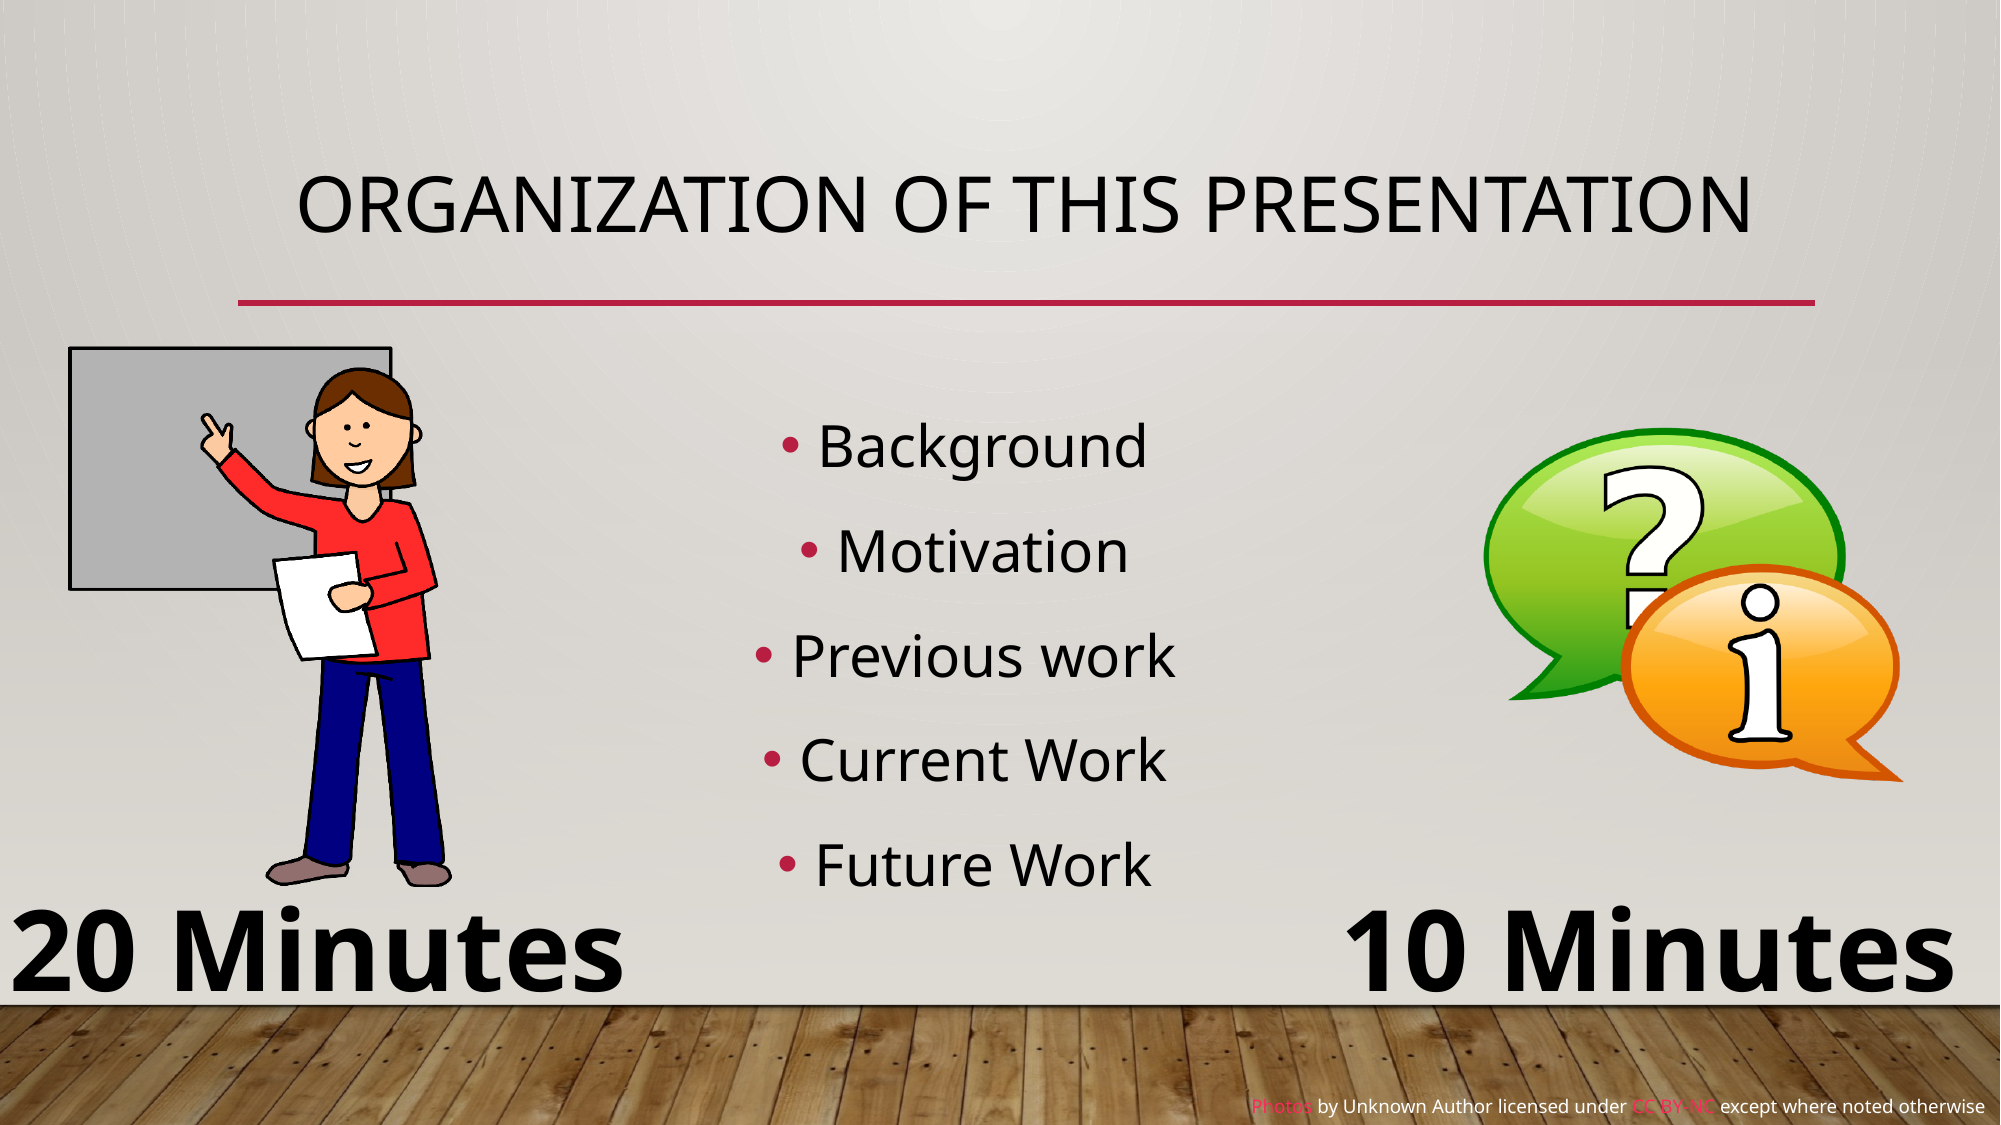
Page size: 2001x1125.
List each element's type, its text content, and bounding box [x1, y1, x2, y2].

title Organization of this Presentation [238, 158, 1814, 331]
text_box 20 Minutes [0, 871, 642, 1022]
picture [0, 1005, 2000, 1125]
text_box Photos by Unknown Author licensed under CC BY-NC except where noted otherwise [1136, 1087, 2000, 1125]
picture [68, 344, 453, 887]
picture [1477, 388, 1911, 822]
list Background Motivation Previous work Current Work Future Work [602, 388, 1327, 993]
text_box 10 Minutes [1325, 871, 1973, 1022]
